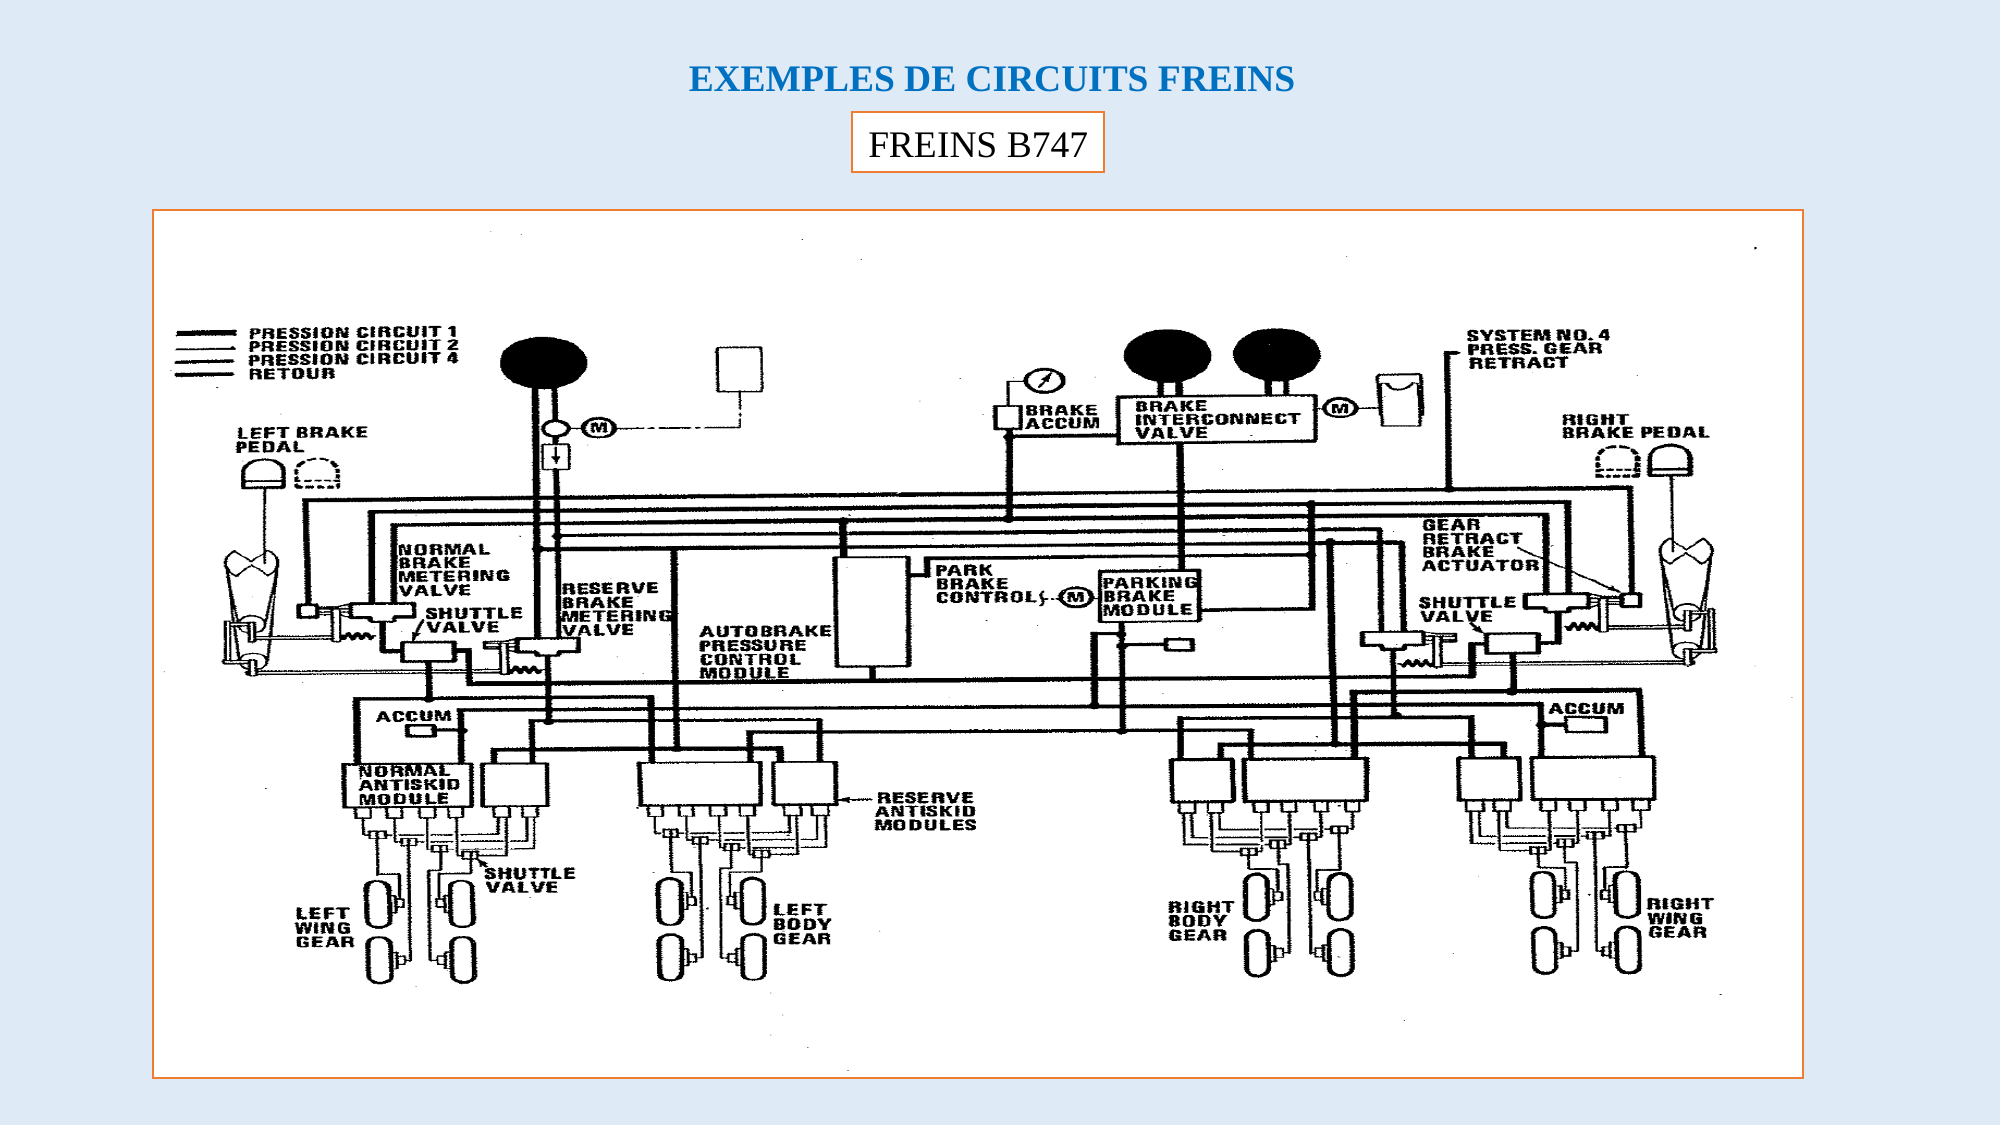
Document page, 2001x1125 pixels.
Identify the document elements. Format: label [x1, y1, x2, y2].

list [545, 0, 1411, 1125]
